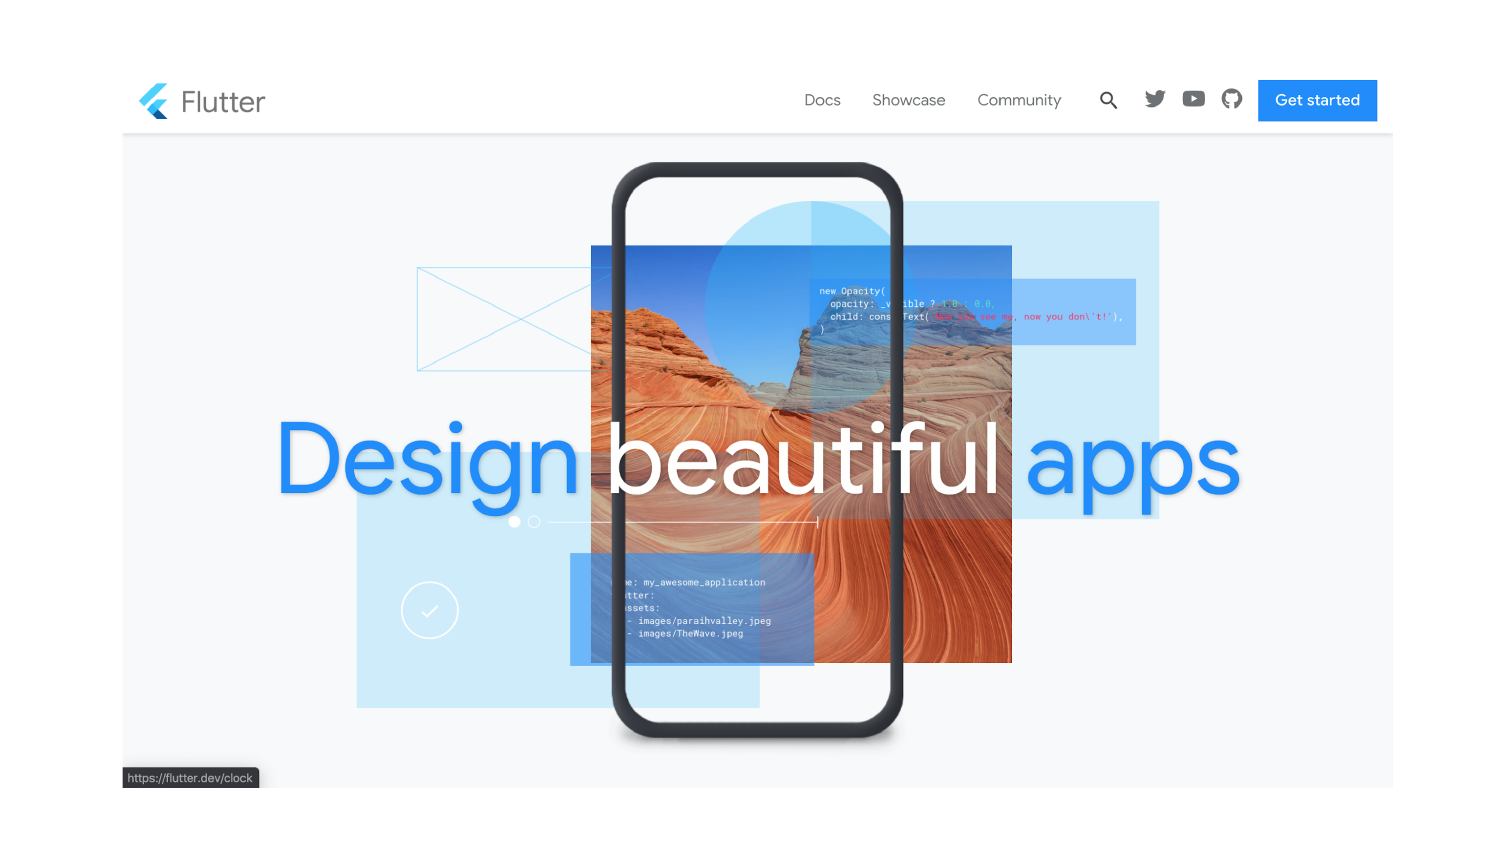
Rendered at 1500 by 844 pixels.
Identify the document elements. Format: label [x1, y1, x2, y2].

picture [122, 70, 1394, 788]
